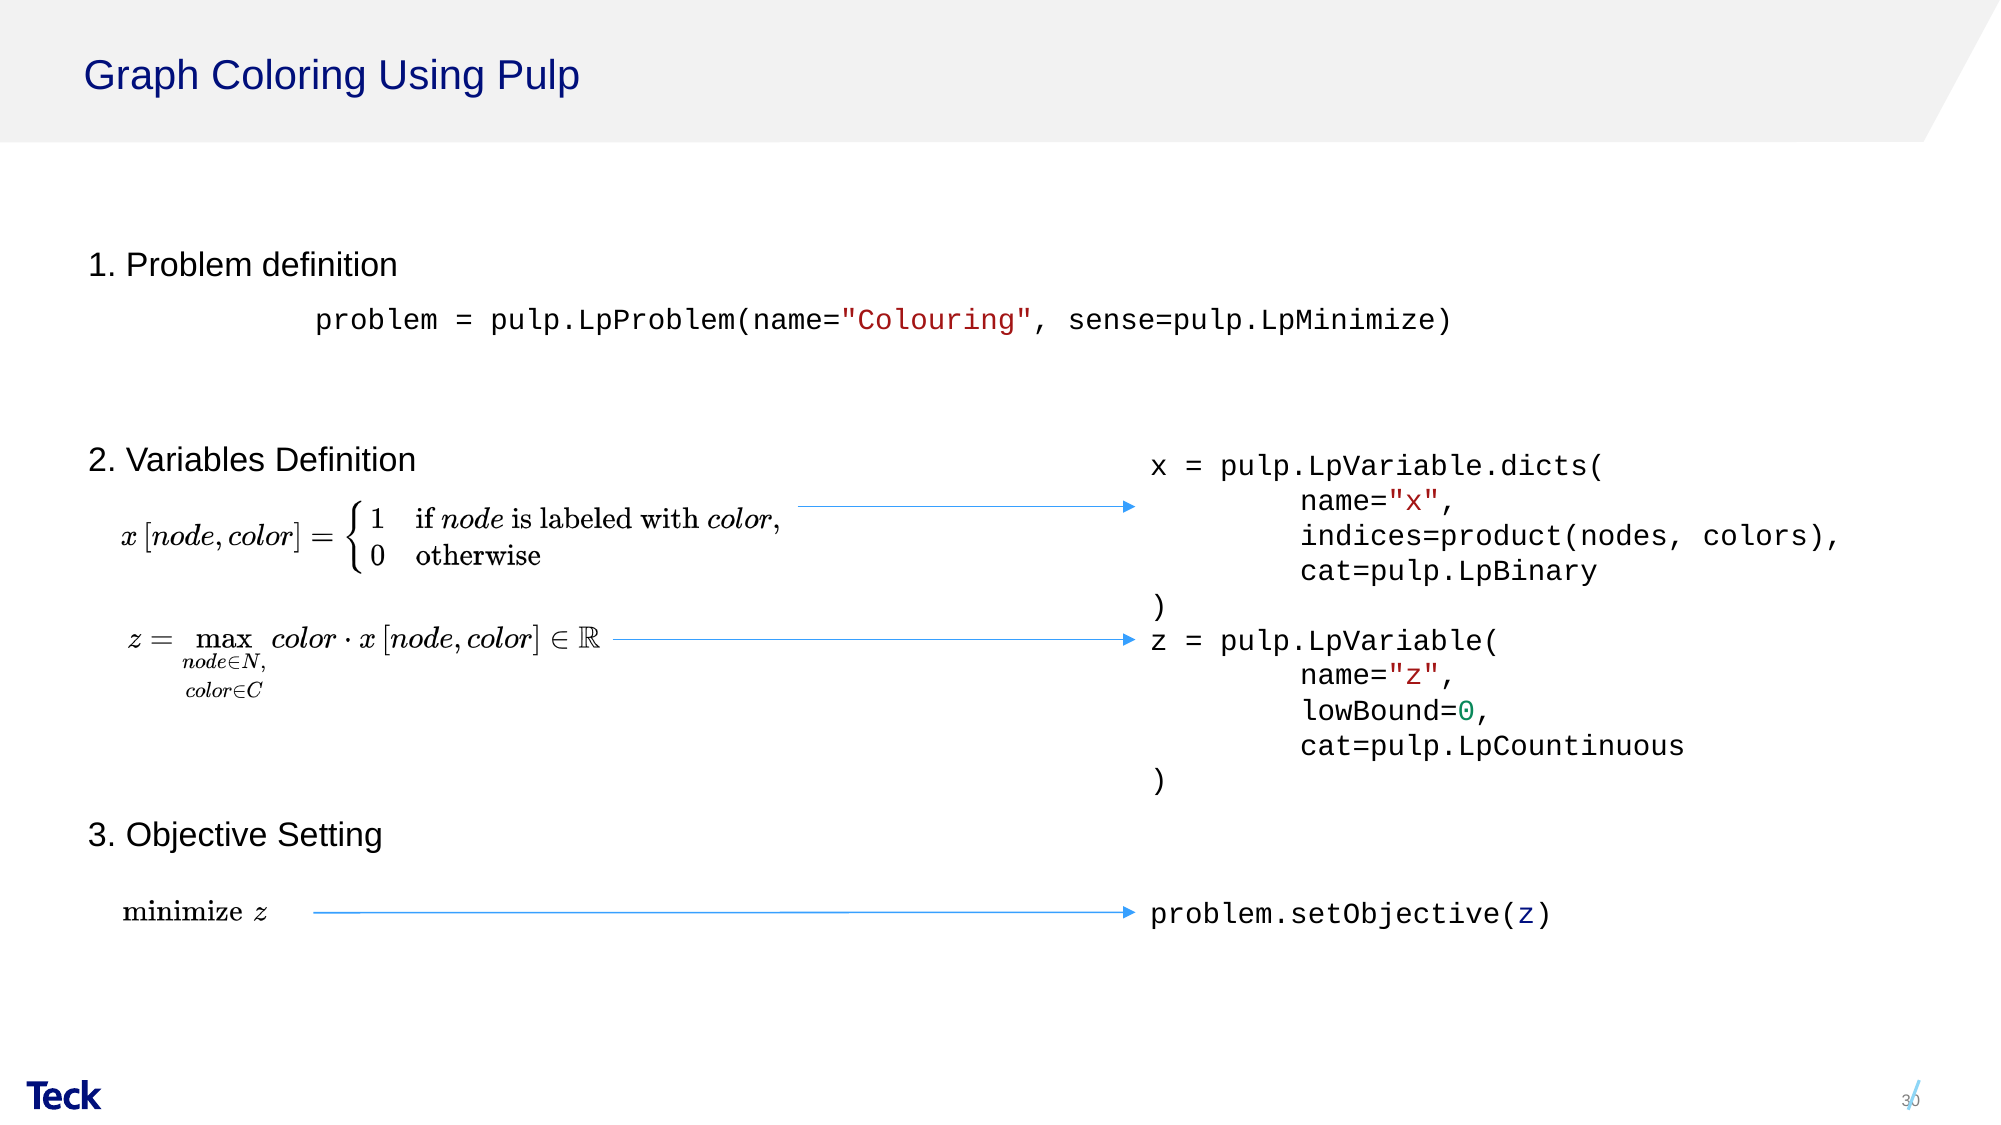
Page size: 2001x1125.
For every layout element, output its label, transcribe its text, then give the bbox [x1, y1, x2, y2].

text_box x = pulp.LpVariable.dicts( name="x", indices=product(nodes, colors), cat=pulp.LpBinary ) z = pulp.LpVariable( name="z", lowBound=0, cat=pulp.LpCountinuous ) [1135, 438, 2000, 804]
text_box 1. Problem definition [73, 234, 414, 291]
picture [26, 869, 365, 956]
picture [69, 607, 613, 701]
text_box 2. Variables Definition [73, 430, 433, 486]
text_box problem = pulp.LpProblem(name="Colouring", sense=pulp.LpMinimize) [300, 293, 1474, 343]
picture [89, 493, 865, 588]
text_box 3. Objective Setting [73, 805, 399, 861]
title Graph Coloring Using Pulp [83, 47, 1797, 98]
text_box problem.setObjective(z) [1135, 887, 1659, 938]
